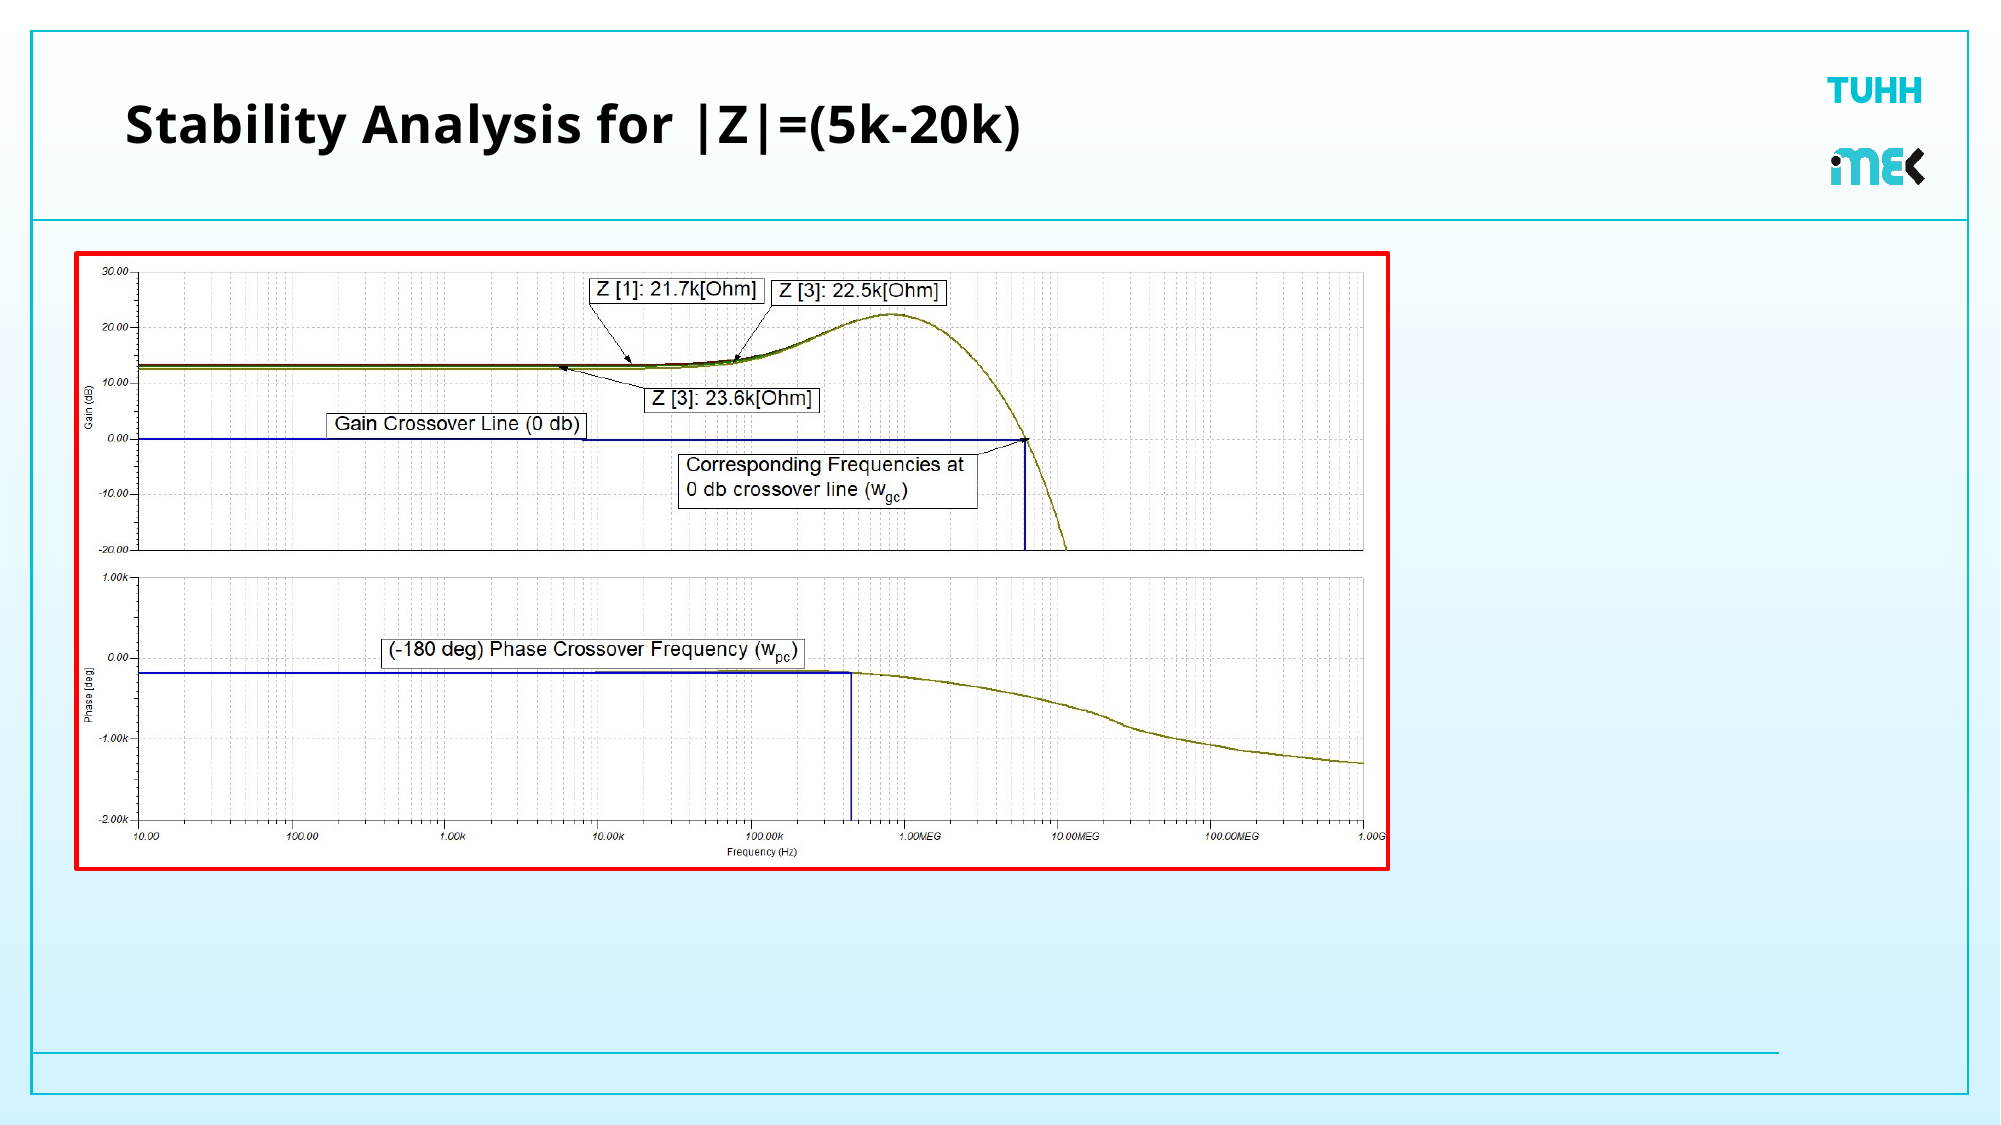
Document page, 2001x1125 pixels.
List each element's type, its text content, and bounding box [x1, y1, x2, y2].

picture [1827, 139, 1928, 198]
title Stability Analysis for |Z|=(5k-20k) [125, 48, 1709, 203]
picture [78, 255, 1386, 867]
